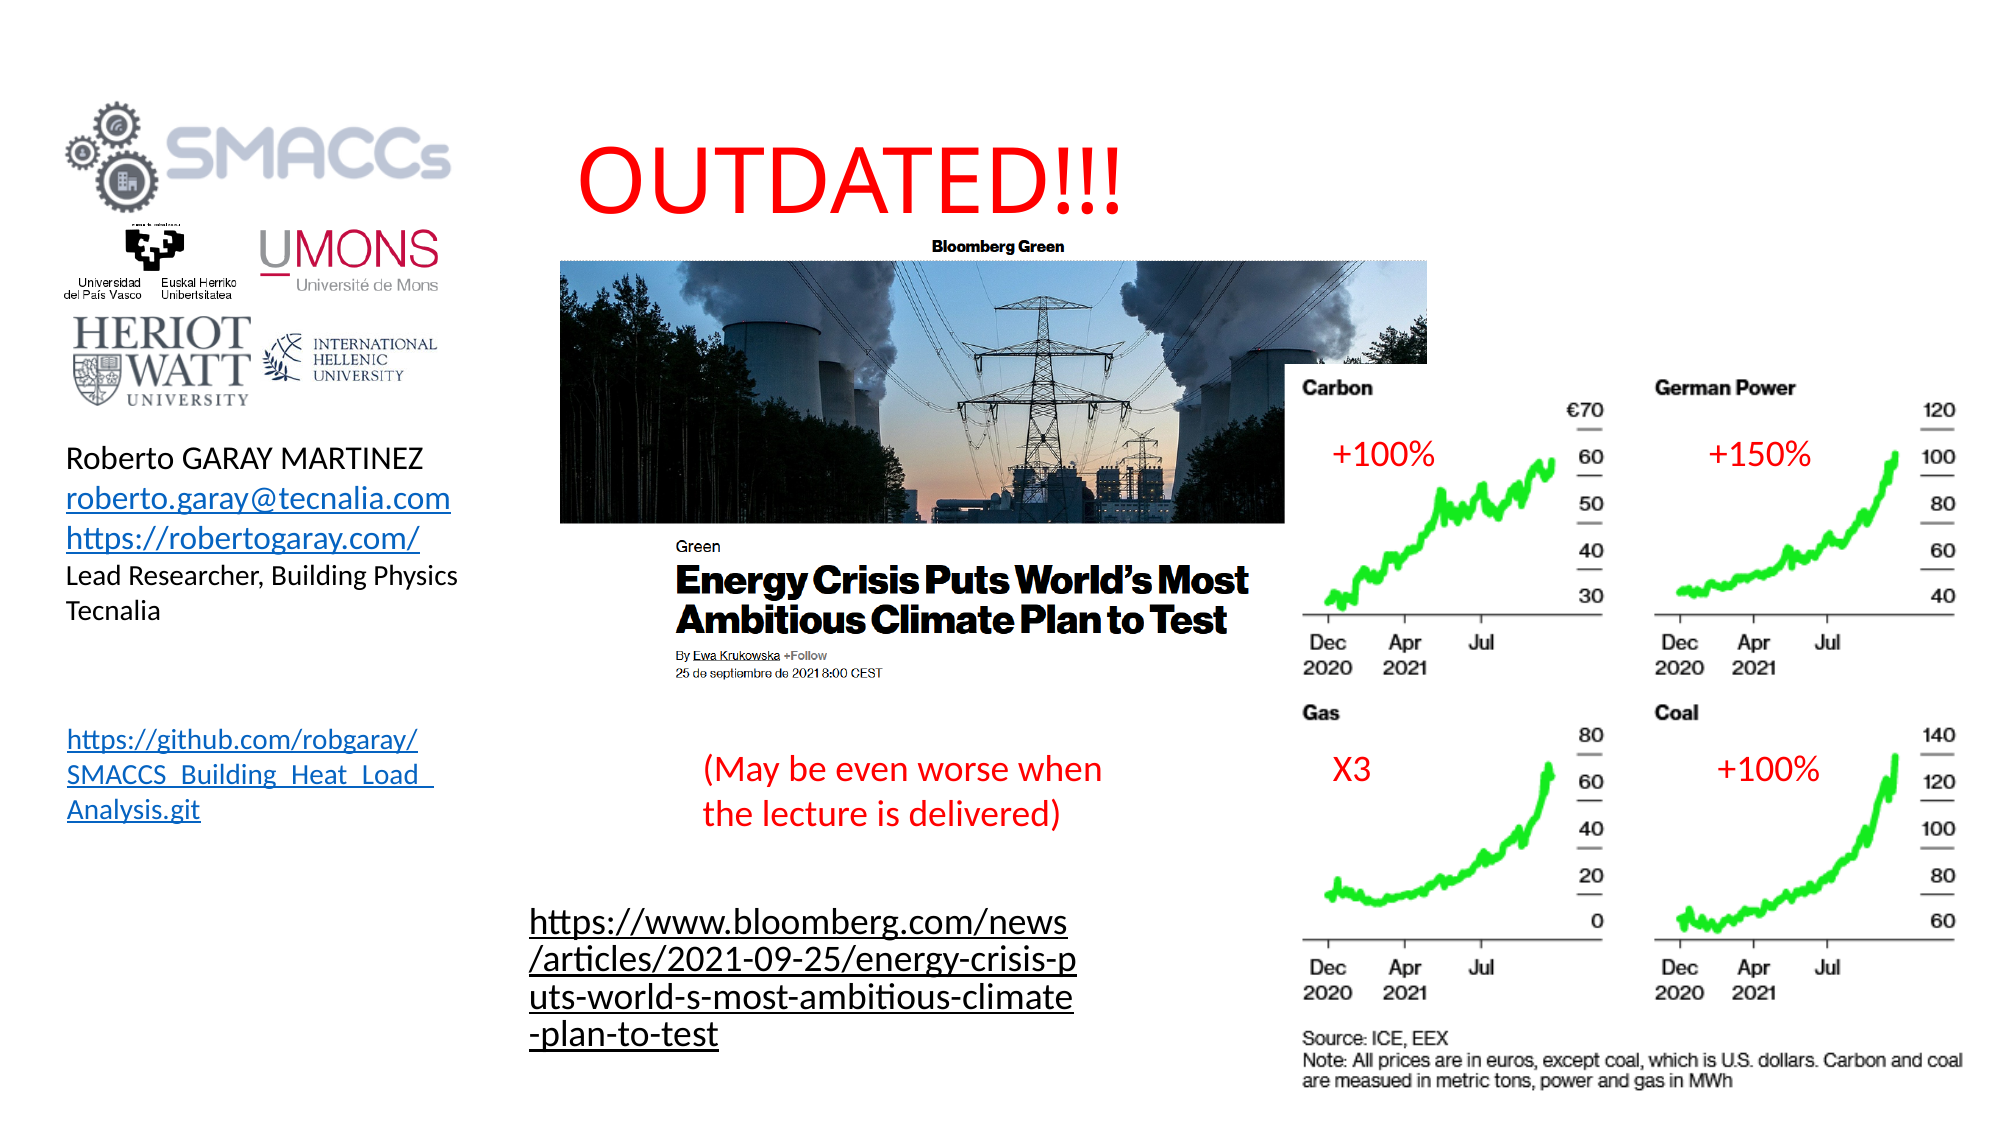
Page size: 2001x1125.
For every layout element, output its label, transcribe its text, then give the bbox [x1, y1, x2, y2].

title OUTDATED!!! [560, 91, 1863, 278]
picture [260, 229, 438, 291]
text_box (May be even worse when the lecture is delivered) [687, 736, 1154, 842]
picture [62, 218, 240, 307]
text_box https://www.bloomberg.com/news/articles/2021-09-25/energy-crisis-puts-world-s-most-ambitious-climate-plan-to-test [513, 889, 1094, 994]
picture [560, 235, 2000, 1125]
picture [260, 324, 438, 390]
picture [73, 316, 251, 406]
